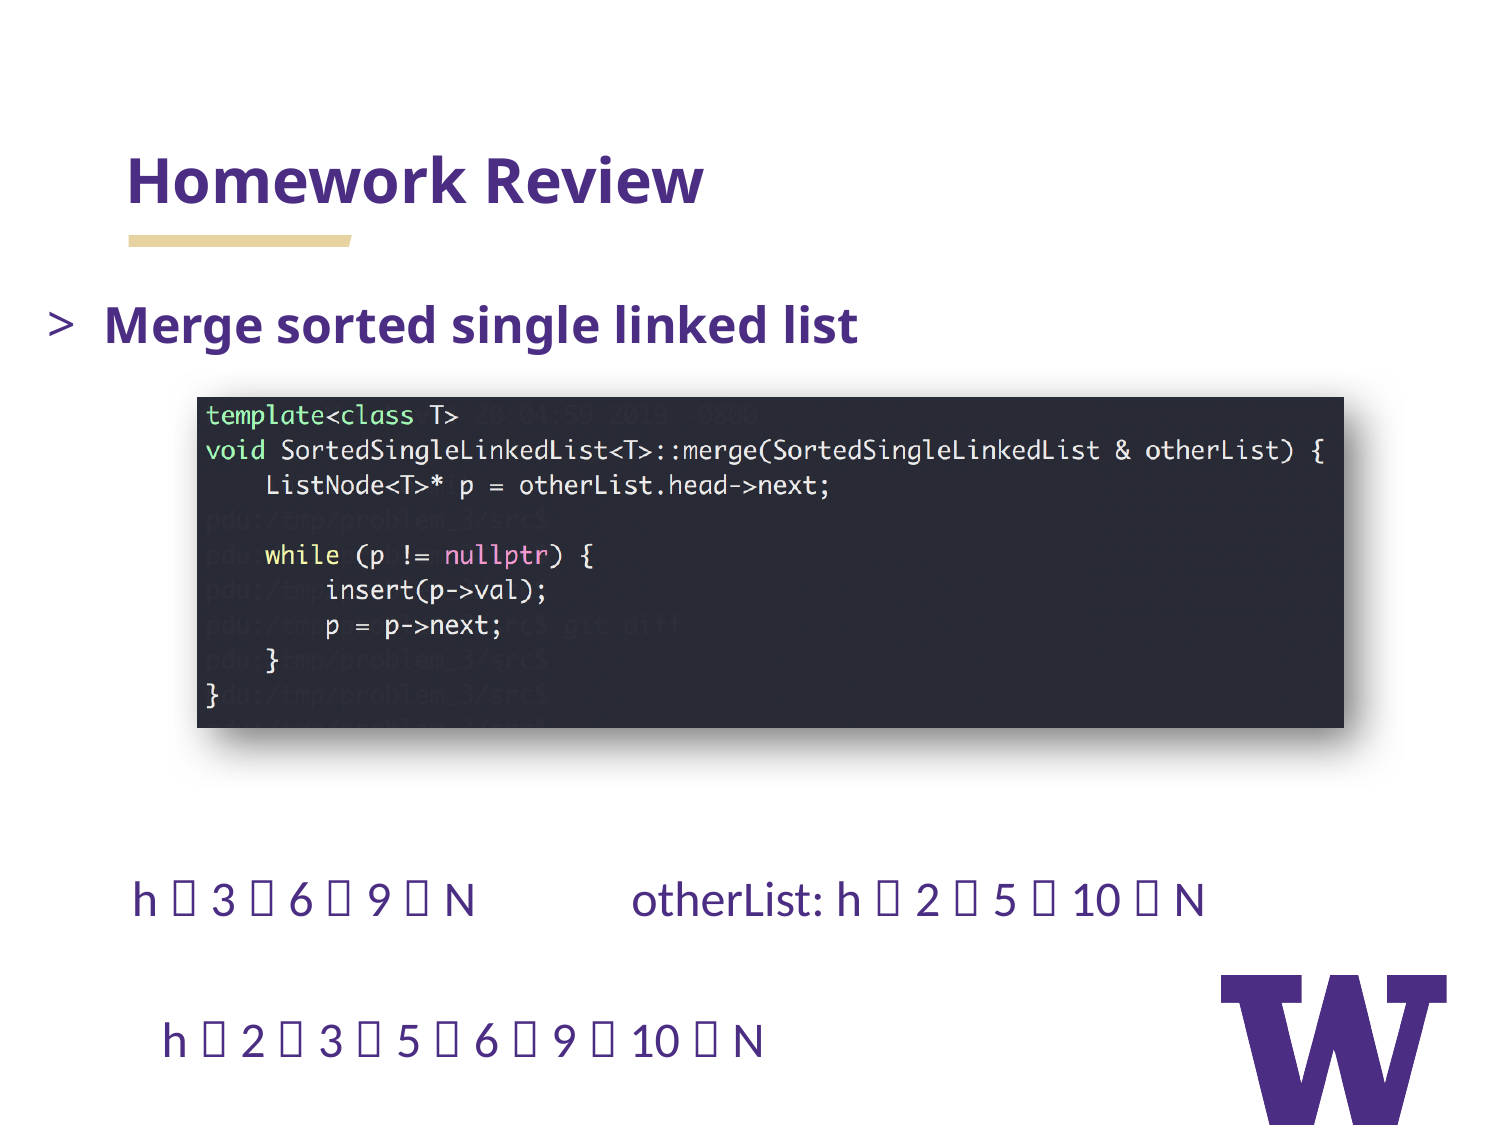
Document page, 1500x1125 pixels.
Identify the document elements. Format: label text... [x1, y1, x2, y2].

title Homework Review [110, 60, 1453, 224]
picture [128, 235, 352, 247]
text_box otherList: h  2  5  10  N [616, 858, 1221, 934]
list Merge sorted single linked list [32, 285, 1040, 945]
text_box h  2  3  5  6  9  10  N [146, 1000, 780, 1075]
text_box h  3  6  9  N [117, 858, 492, 934]
picture [1221, 975, 1447, 1125]
picture [197, 397, 1345, 728]
